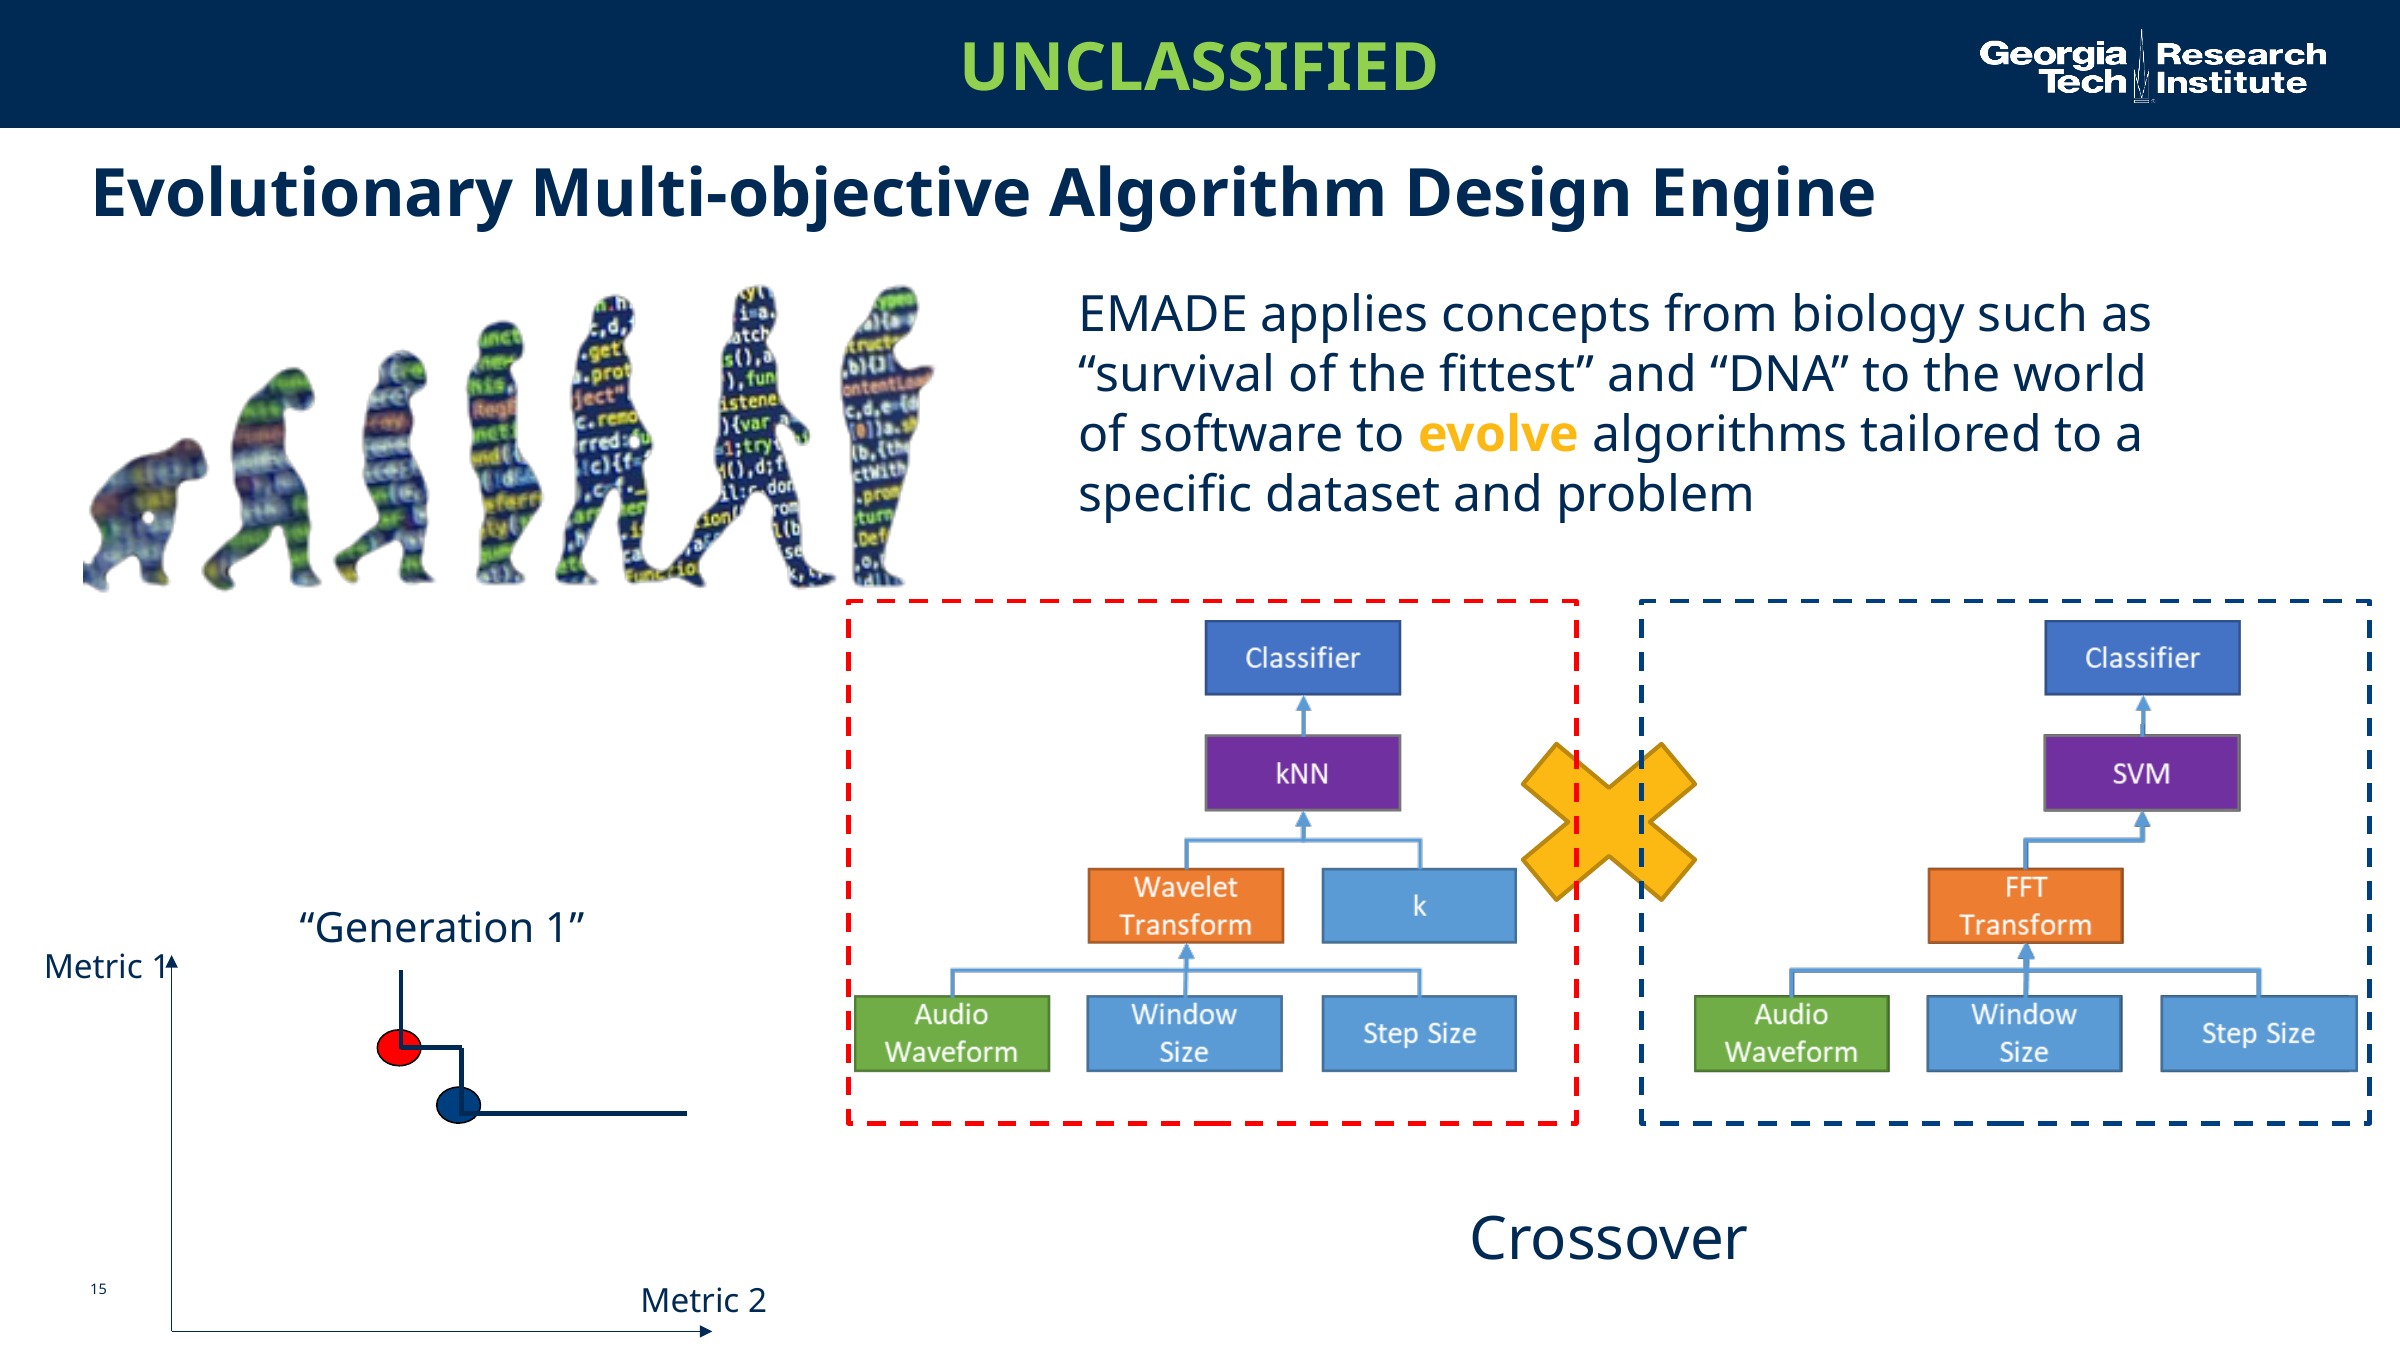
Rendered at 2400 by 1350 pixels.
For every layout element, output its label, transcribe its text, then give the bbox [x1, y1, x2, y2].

text_box Metric 1 [29, 937, 164, 1009]
title Evolutionary Multi-objective Algorithm Design Engine [75, 150, 2326, 304]
picture [82, 250, 1517, 1092]
text_box [1577, 758, 1641, 886]
text_box Metric 2 [625, 1272, 760, 1343]
text_box Crossover [1454, 1192, 1764, 1279]
text_box [848, 601, 1577, 1124]
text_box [171, 955, 713, 1332]
text_box EMADE applies concepts from biology such as “survival of the fittest” and “DNA” to the world of software to evolve algorithms tailored to a specific dataset and problem [1064, 274, 2223, 530]
picture [1693, 620, 2358, 1092]
text_box “Generation 1” [260, 900, 624, 951]
picture [1980, 29, 2326, 103]
text_box [1641, 601, 2370, 1124]
